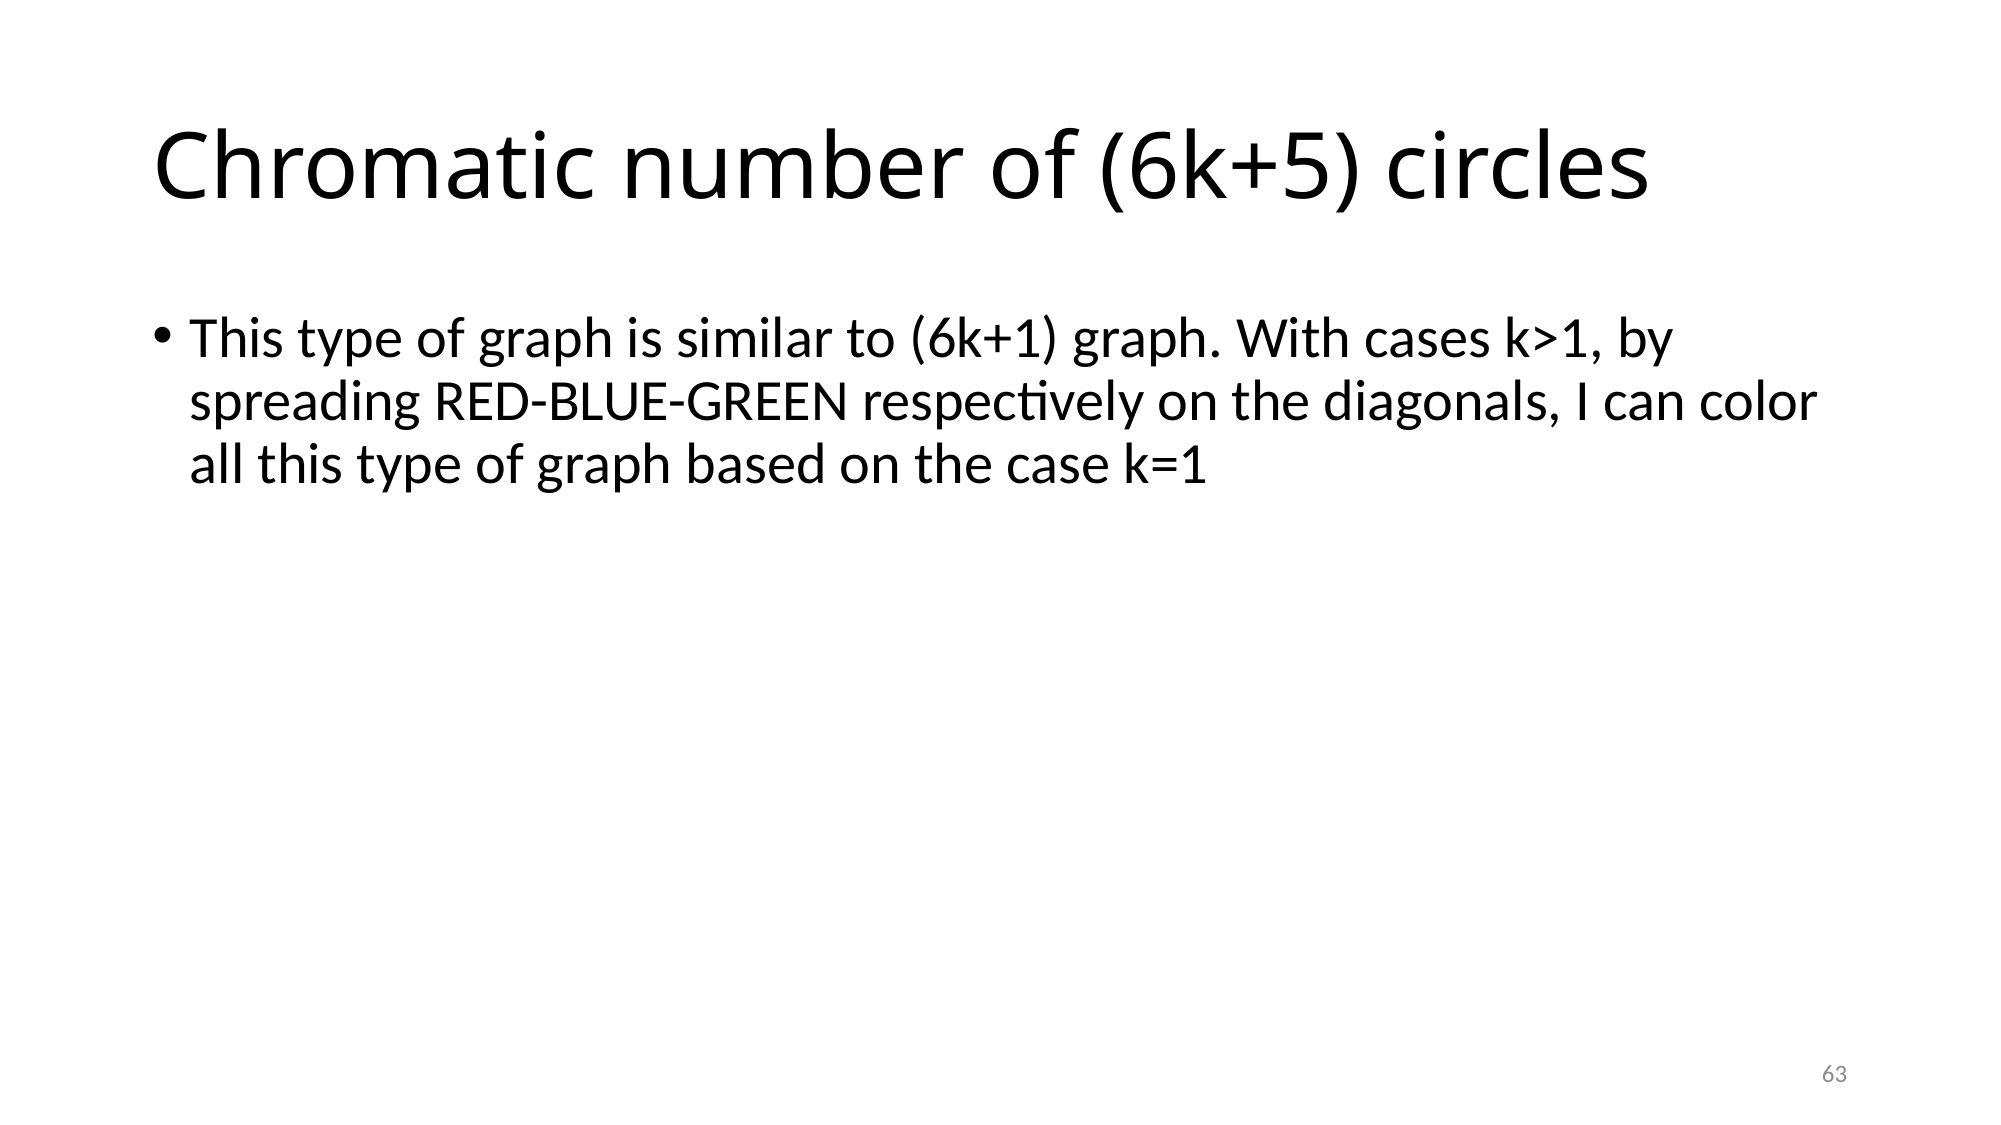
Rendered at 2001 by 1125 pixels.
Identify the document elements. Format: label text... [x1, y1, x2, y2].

slide_number 63 [1412, 1042, 1863, 1103]
title Chromatic number of (6k+5) circles [137, 59, 1863, 278]
list This type of graph is similar to (6k+1) graph. With cases k>1, by spreading RED-BLUE-GREEN respectively on the diagonals, I can color all this type of graph based on the case k=1 [137, 299, 1863, 1014]
